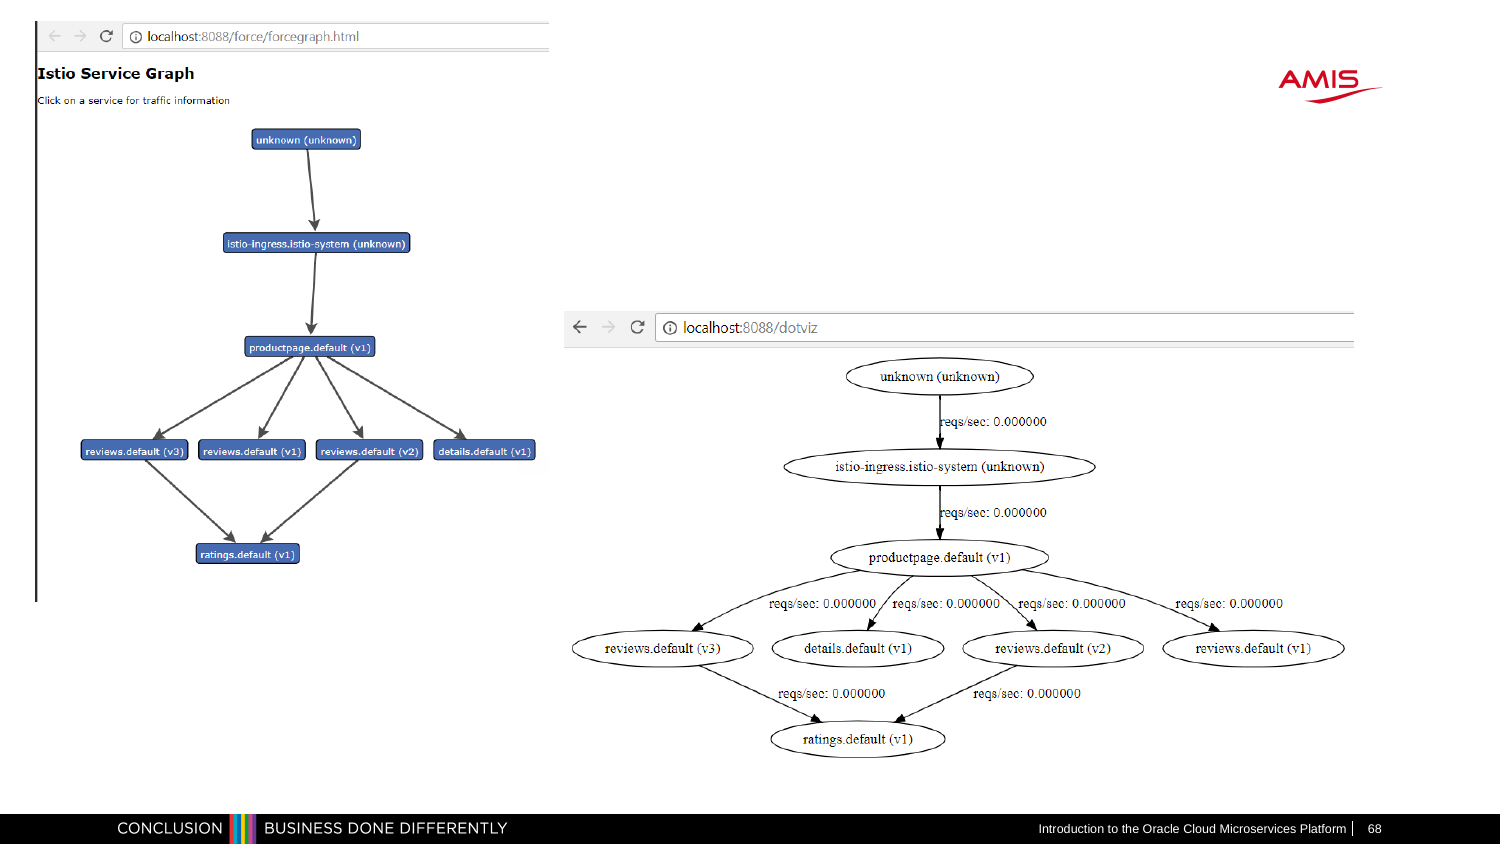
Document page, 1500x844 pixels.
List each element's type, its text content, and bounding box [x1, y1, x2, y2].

picture [0, 814, 236, 844]
picture [564, 311, 1354, 780]
picture [239, 814, 1500, 844]
footer Introduction to the Oracle Cloud Microservices Platform [814, 820, 1347, 839]
slide_number 68 [1358, 820, 1382, 839]
picture [1181, 58, 1388, 106]
picture [35, 21, 549, 602]
